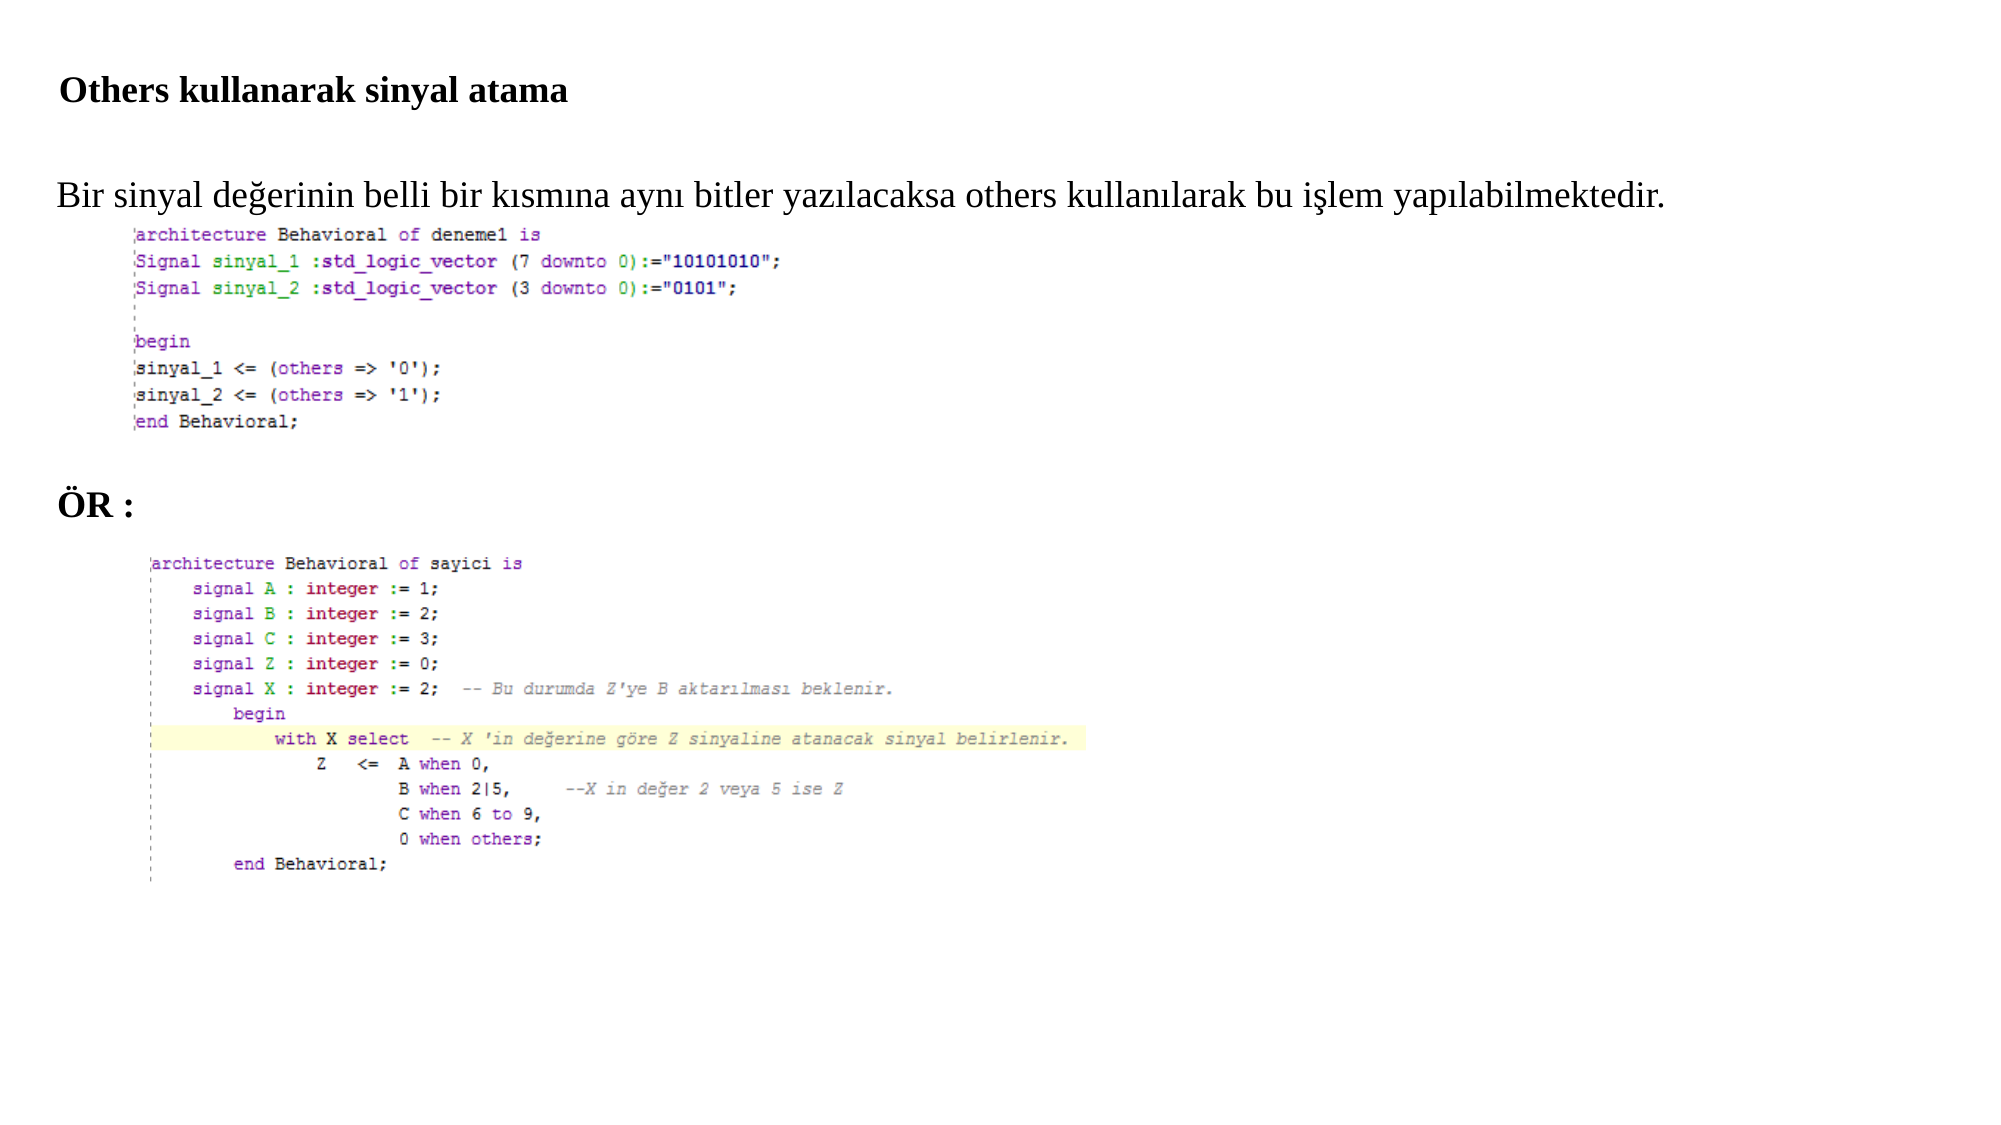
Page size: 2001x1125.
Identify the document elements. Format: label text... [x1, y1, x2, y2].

picture [150, 556, 1086, 887]
text_box ÖR : [42, 472, 151, 533]
picture [131, 222, 784, 434]
text_box Bir sinyal değerinin belli bir kısmına aynı bitler yazılacaksa others kullanılarak bu işlem yapılabilmektedir. [41, 139, 1804, 222]
text_box Others kullanarak sinyal atama [44, 57, 584, 118]
